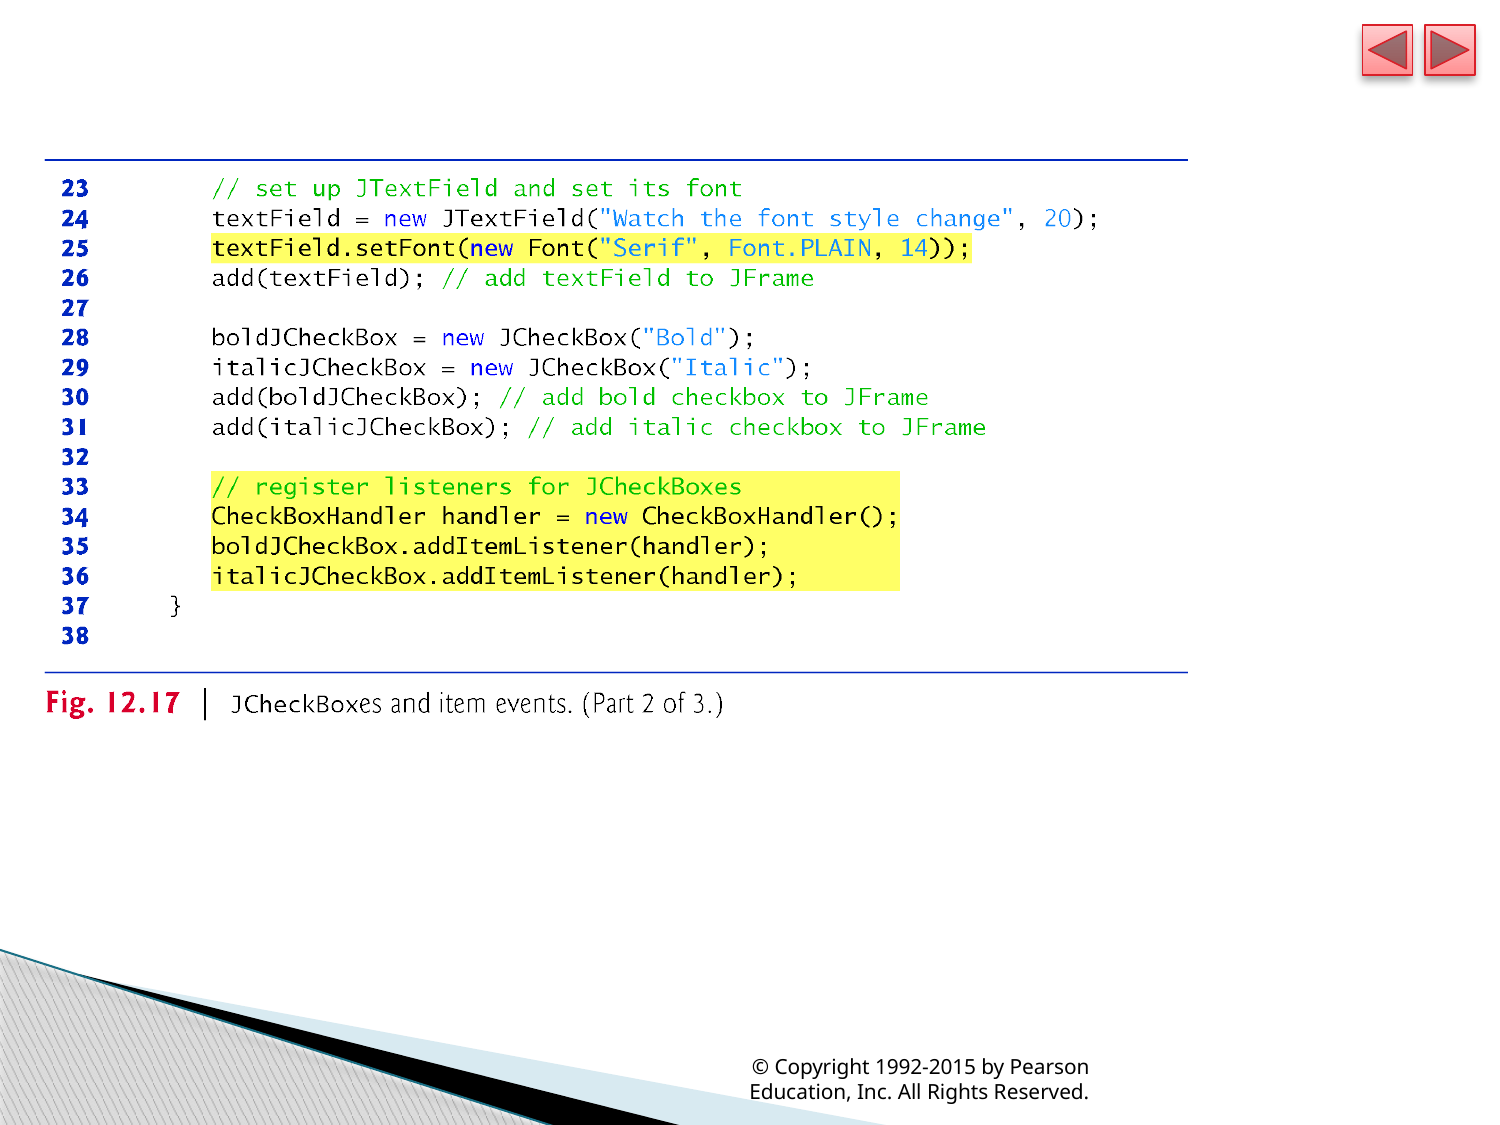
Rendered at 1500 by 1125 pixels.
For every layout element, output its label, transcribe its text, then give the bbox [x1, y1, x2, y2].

footer © Copyright 1992-2015 by Pearson Education, Inc. All Rights Reserved. [650, 1051, 1105, 1112]
picture [0, 106, 1500, 1018]
